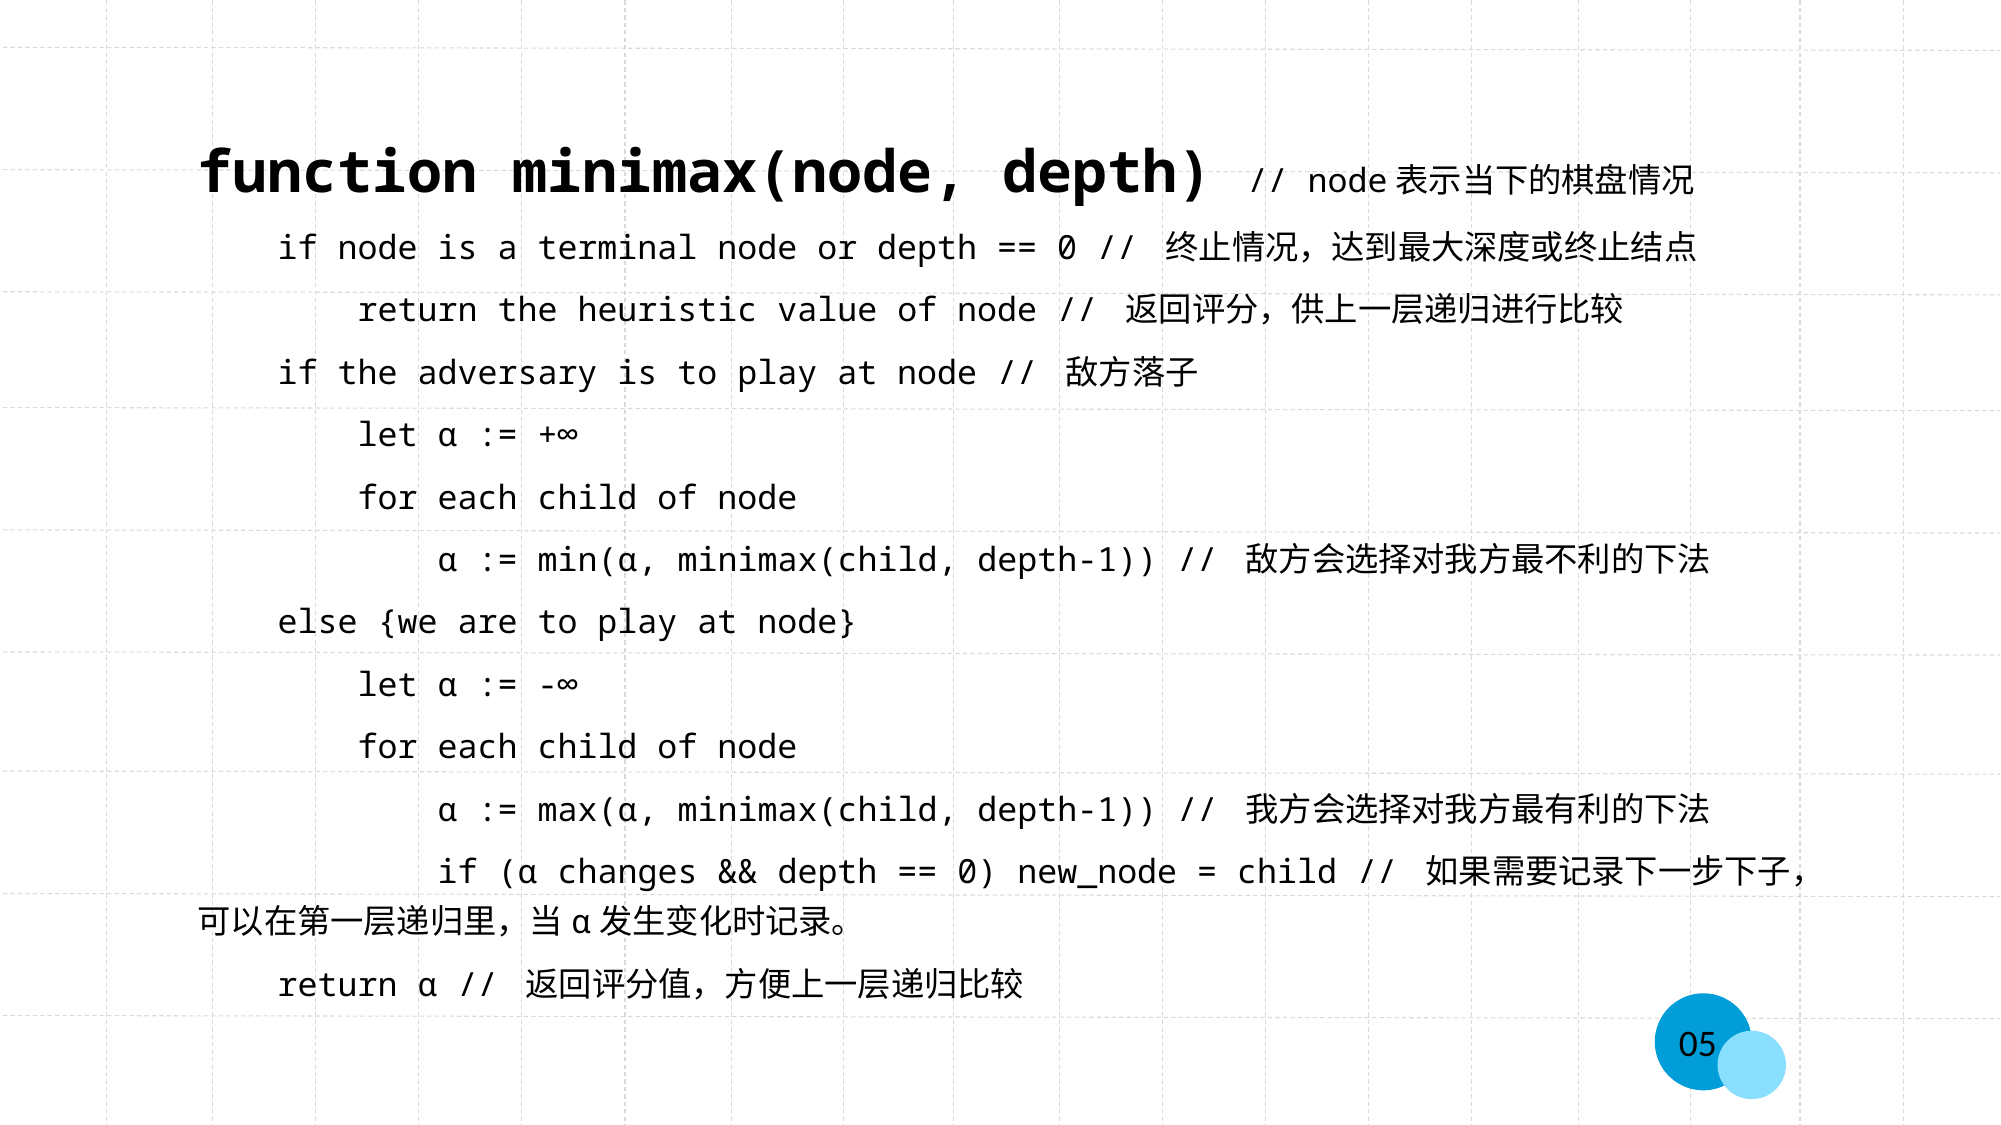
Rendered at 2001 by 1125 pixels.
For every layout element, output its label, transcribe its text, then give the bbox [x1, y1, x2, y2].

text_box function minimax(node, depth) // node表示当下的棋盘情况 if node is a terminal node or depth == 0 // 终止情况，达到最大深度或终止结点 return the heuristic value of node // 返回评分，供上一层递归进行比较 if the adversary is to play at node // 敌方落子 let α := +∞ for each child of node α := min(α, minimax(child, depth-1)) // 敌方会选择对我方最不利的下法 else {we are to play at node} let α := -∞ for each child of node α := max(α, minimax(child, depth-1)) // 我方会选择对我方最有利的下法 if (α changes && depth == 0) new_node = child // 如果需要记录下一步下子，可以在第一层递归里，当α发生变化时记录。 return α // 返回评分值，方便上一层递归比较 [182, 108, 1817, 1010]
text_box 05 [1664, 1011, 1752, 1072]
